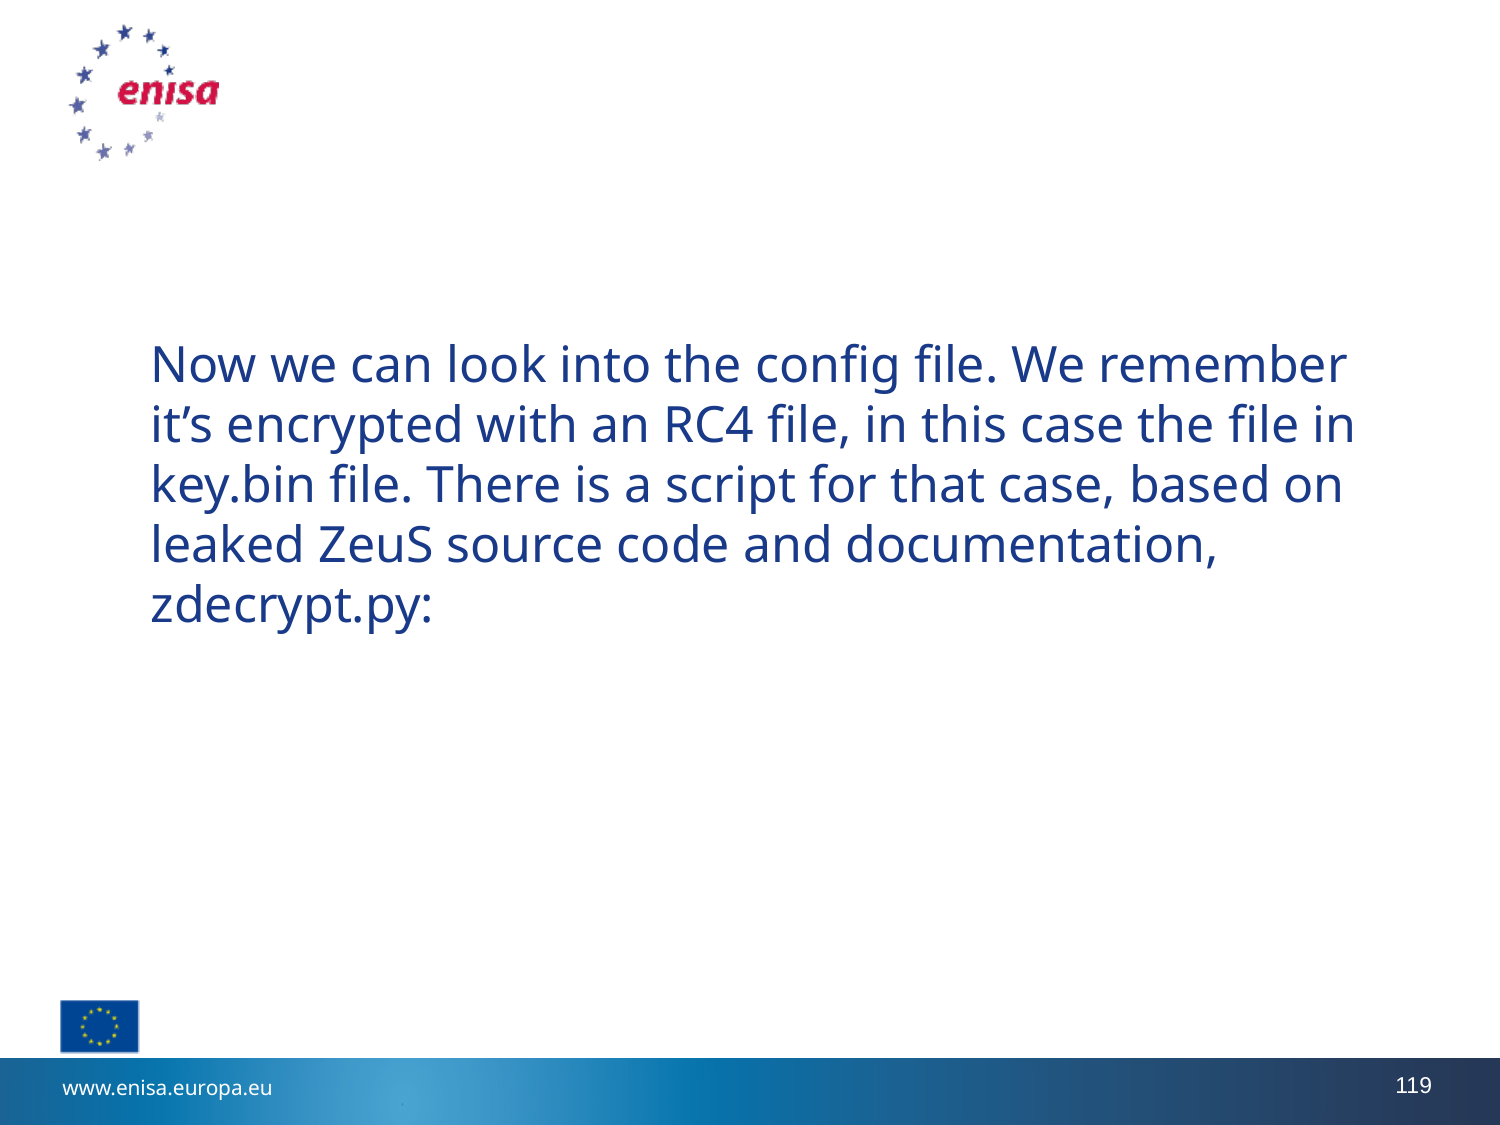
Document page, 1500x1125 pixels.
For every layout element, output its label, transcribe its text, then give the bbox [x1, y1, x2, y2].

picture [142, 1058, 147, 1125]
picture [708, 1058, 713, 1125]
picture [134, 1058, 140, 1125]
picture [68, 23, 219, 161]
picture [715, 1058, 721, 1125]
picture [59, 999, 140, 1054]
picture [180, 1058, 667, 1125]
list Now we can look into the config file. We remember it’s encrypted with an RC4 file, in this case the file in key.bin file. There is a script for that case, based on leaked ZeuS source code and documentation, zdecrypt.py: [135, 324, 1436, 975]
picture [0, 1058, 132, 1125]
picture [724, 1058, 1500, 1125]
